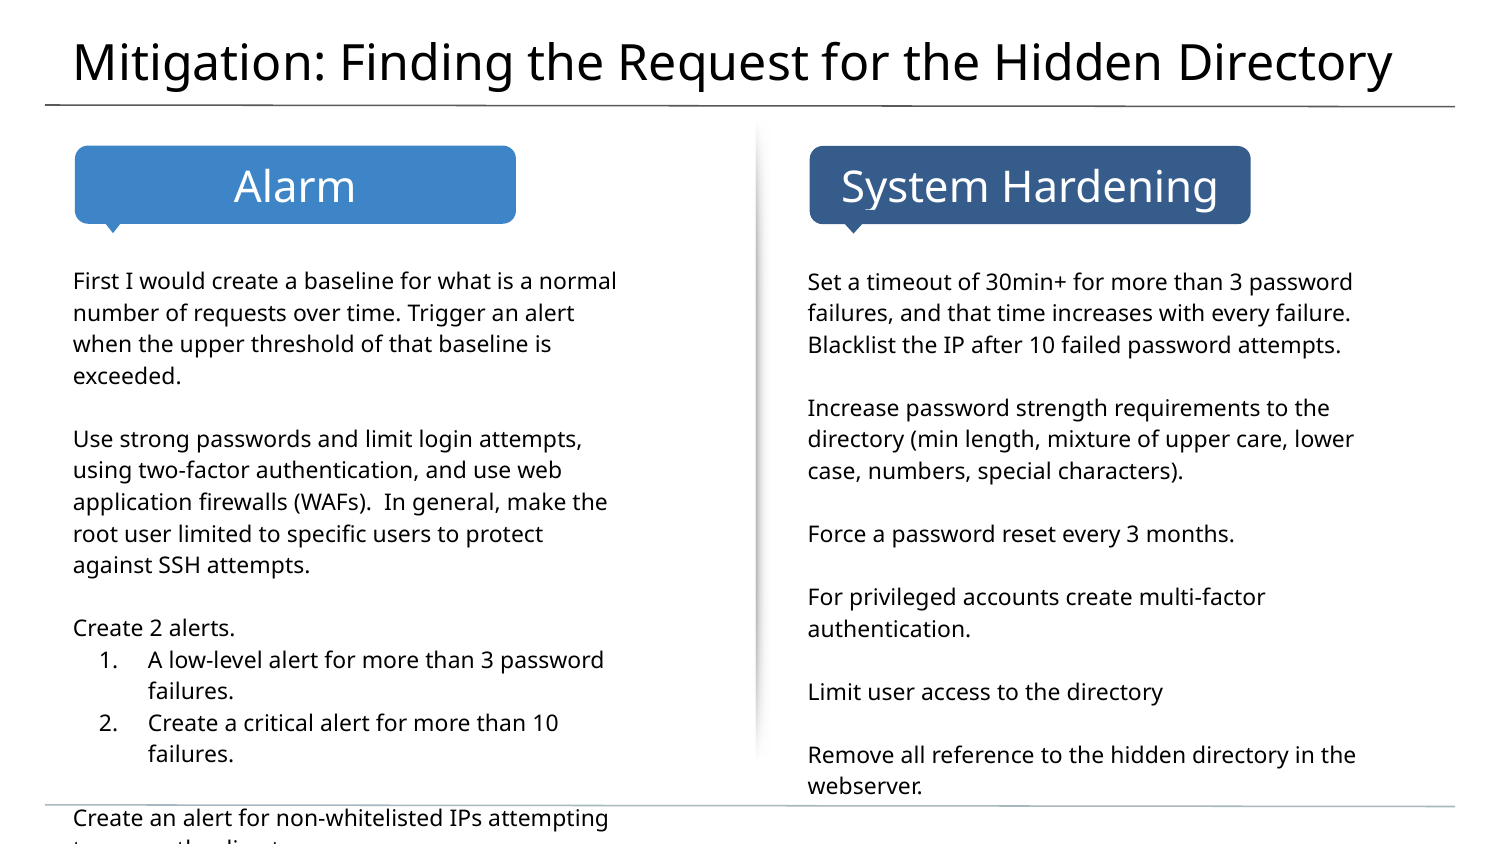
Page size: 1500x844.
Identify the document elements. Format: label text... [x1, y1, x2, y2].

subtitle First I would create a baseline for what is a normal number of requests over time. Trigger an alert when the upper threshold of that baseline is exceeded. Use strong passwords and limit login attempts, using two-factor authentication, and use web application firewalls (WAFs). In general, make the root user limited to specific users to protect against SSH attempts. Create 2 alerts. A low-level alert for more than 3 password failures. Create a critical alert for more than 10 failures. Create an alert for non-whitelisted IPs attempting to access the directory. [0, 262, 704, 805]
subtitle Set a timeout of 30min+ for more than 3 password failures, and that time increases with every failure. Blacklist the IP after 10 failed password attempts. Increase password strength requirements to the directory (min length, mixture of upper care, lower case, numbers, special characters). Force a password reset every 3 months. For privileged accounts create multi-factor authentication. Limit user access to the directory Remove all reference to the hidden directory in the webserver. [732, 263, 1438, 805]
subtitle 24 [0, 806, 1498, 844]
picture [703, 107, 839, 782]
title Mitigation: Finding the Request for the Hidden Directory [0, 0, 1500, 88]
